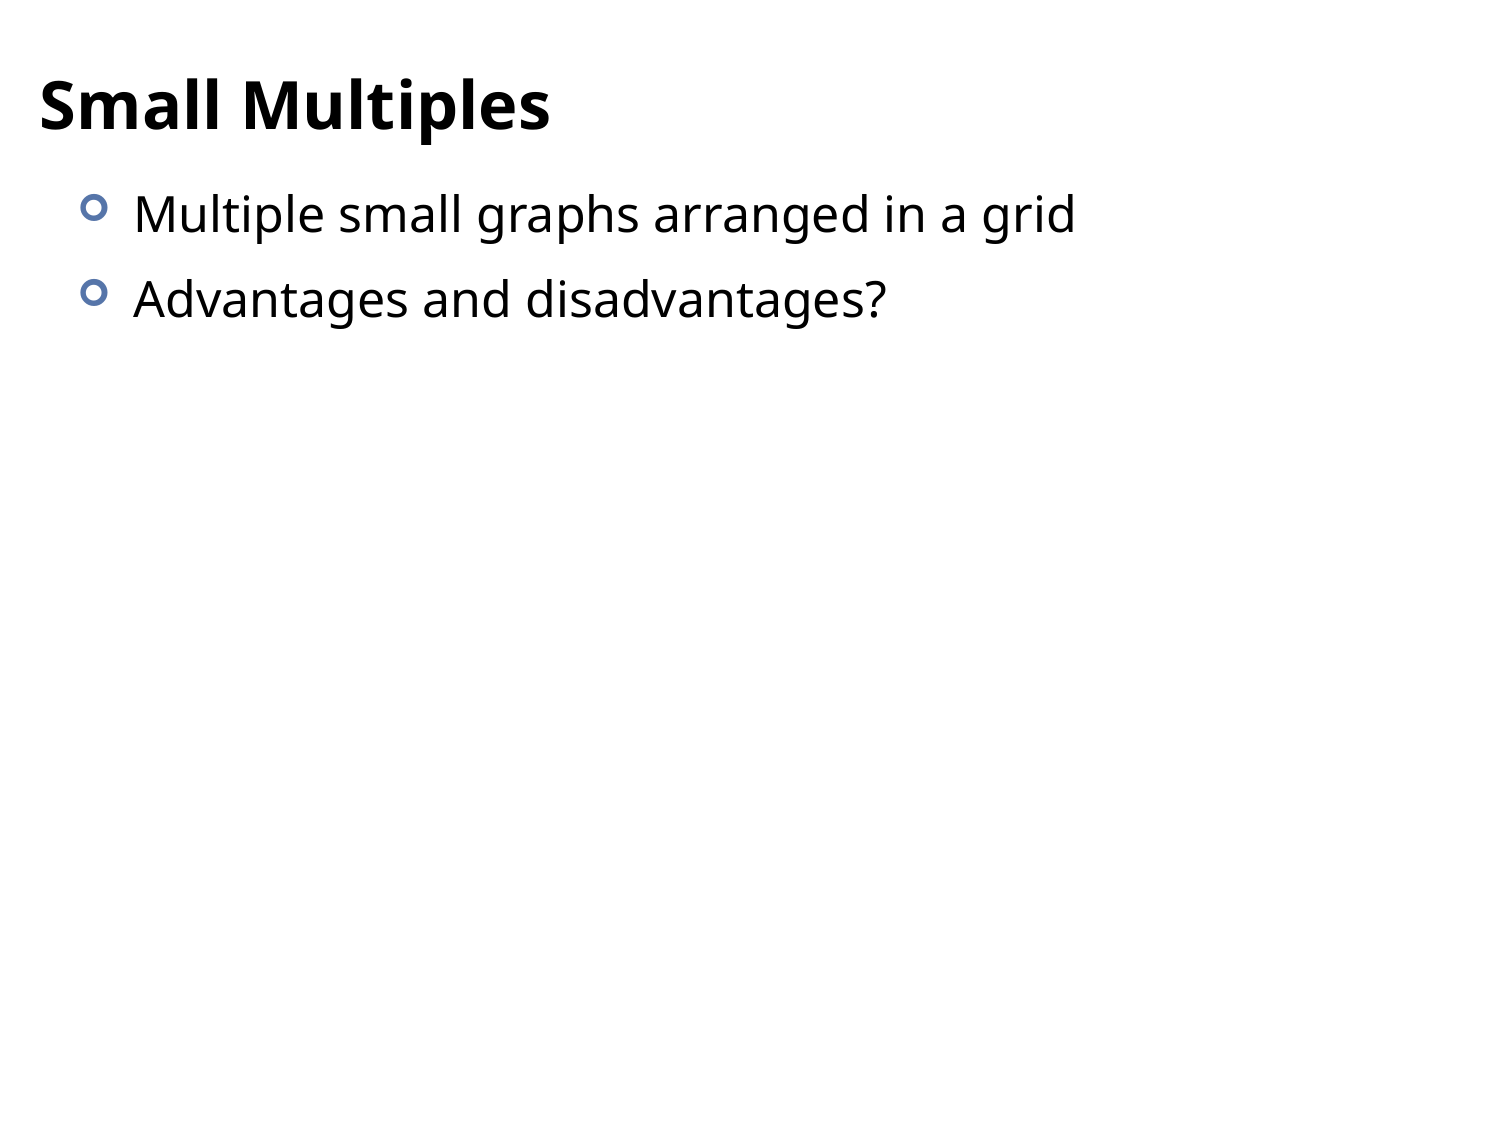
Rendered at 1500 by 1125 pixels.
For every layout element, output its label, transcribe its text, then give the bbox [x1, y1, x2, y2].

list Multiple small graphs arranged in a grid Advantages and disadvantages? [62, 174, 1451, 1013]
title Small Multiples [24, 18, 1451, 188]
